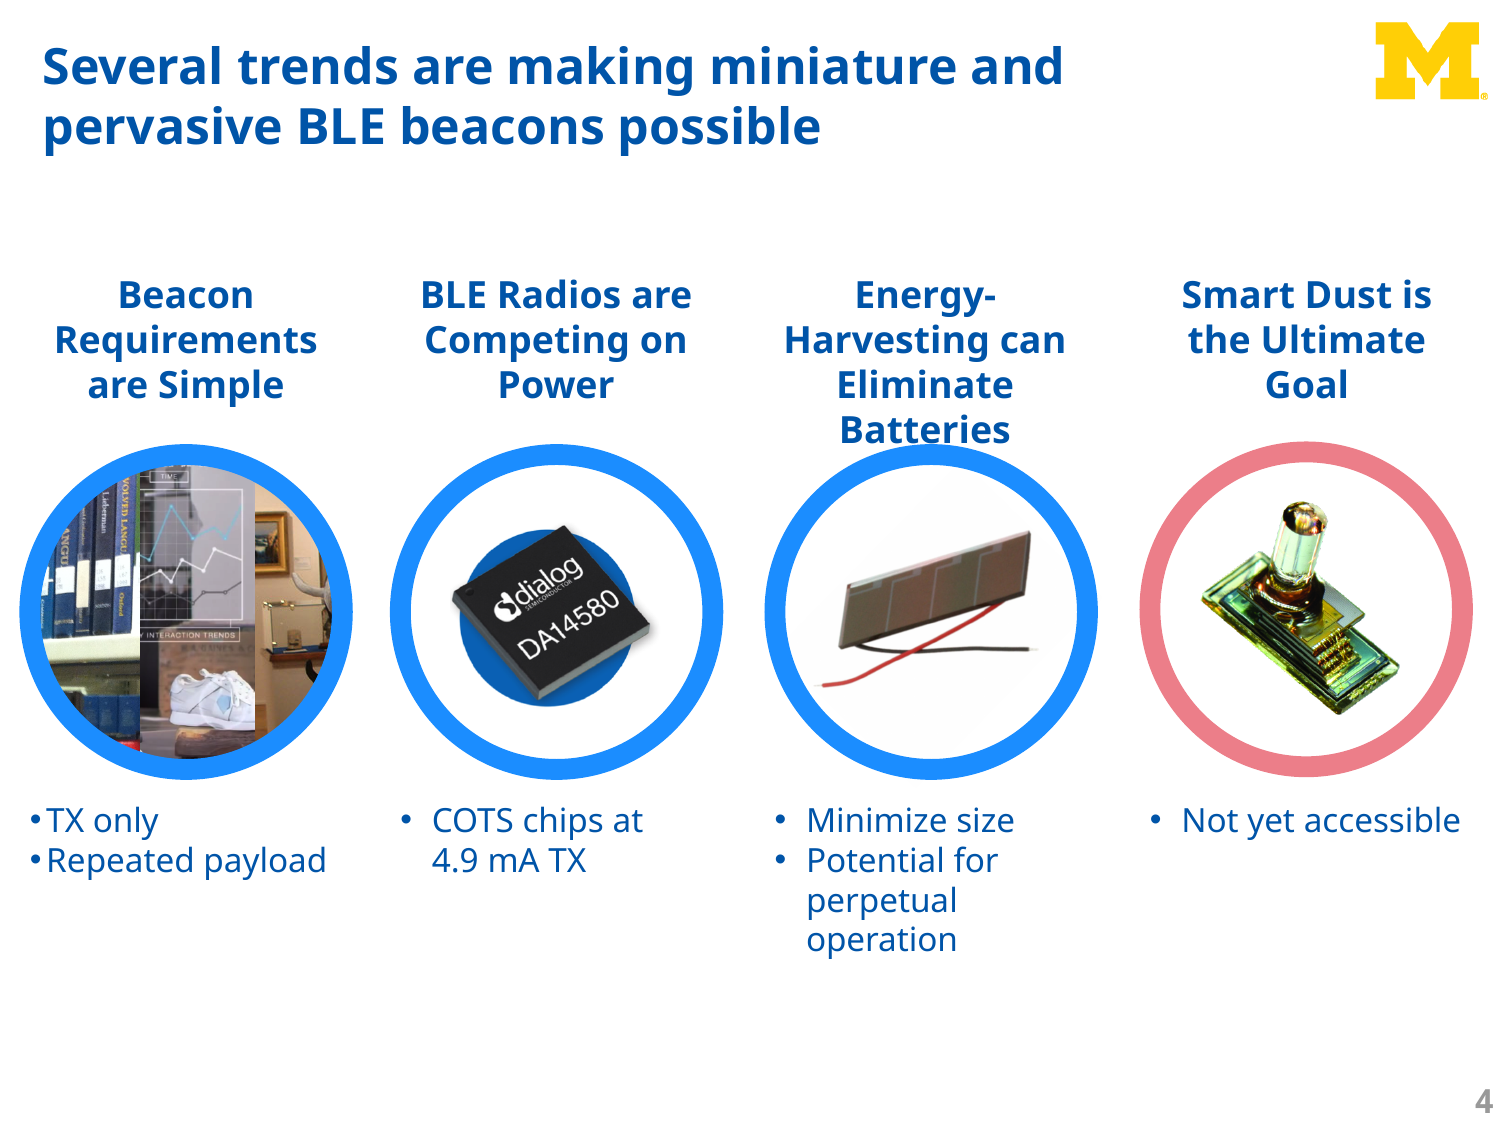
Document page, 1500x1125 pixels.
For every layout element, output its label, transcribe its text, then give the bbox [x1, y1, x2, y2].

picture [450, 521, 664, 710]
picture [1200, 501, 1401, 715]
text_box BLE Radios are Competing on Power [399, 263, 713, 413]
text_box COTS chips at 4.9 mA TX [468, 791, 713, 887]
text_box Beacon Requirements are Simple [29, 263, 343, 336]
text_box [774, 454, 1088, 770]
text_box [0, 337, 464, 888]
text_box Energy-Harvesting can Eliminate Batteries [749, 263, 1101, 458]
text_box [1149, 451, 1463, 767]
picture [907, 779, 922, 787]
picture [1375, 22, 1488, 100]
text_box [468, 454, 713, 770]
text_box Not yet accessible [1149, 791, 1488, 847]
slide_number 4 [1034, 1072, 1500, 1125]
text_box Smart Dust is the Ultimate Goal [1150, 263, 1464, 413]
title Several trends are making miniature and pervasive BLE beacons possible [27, 12, 1301, 163]
text_box Minimize size Potential for perpetual operation [774, 791, 1113, 966]
